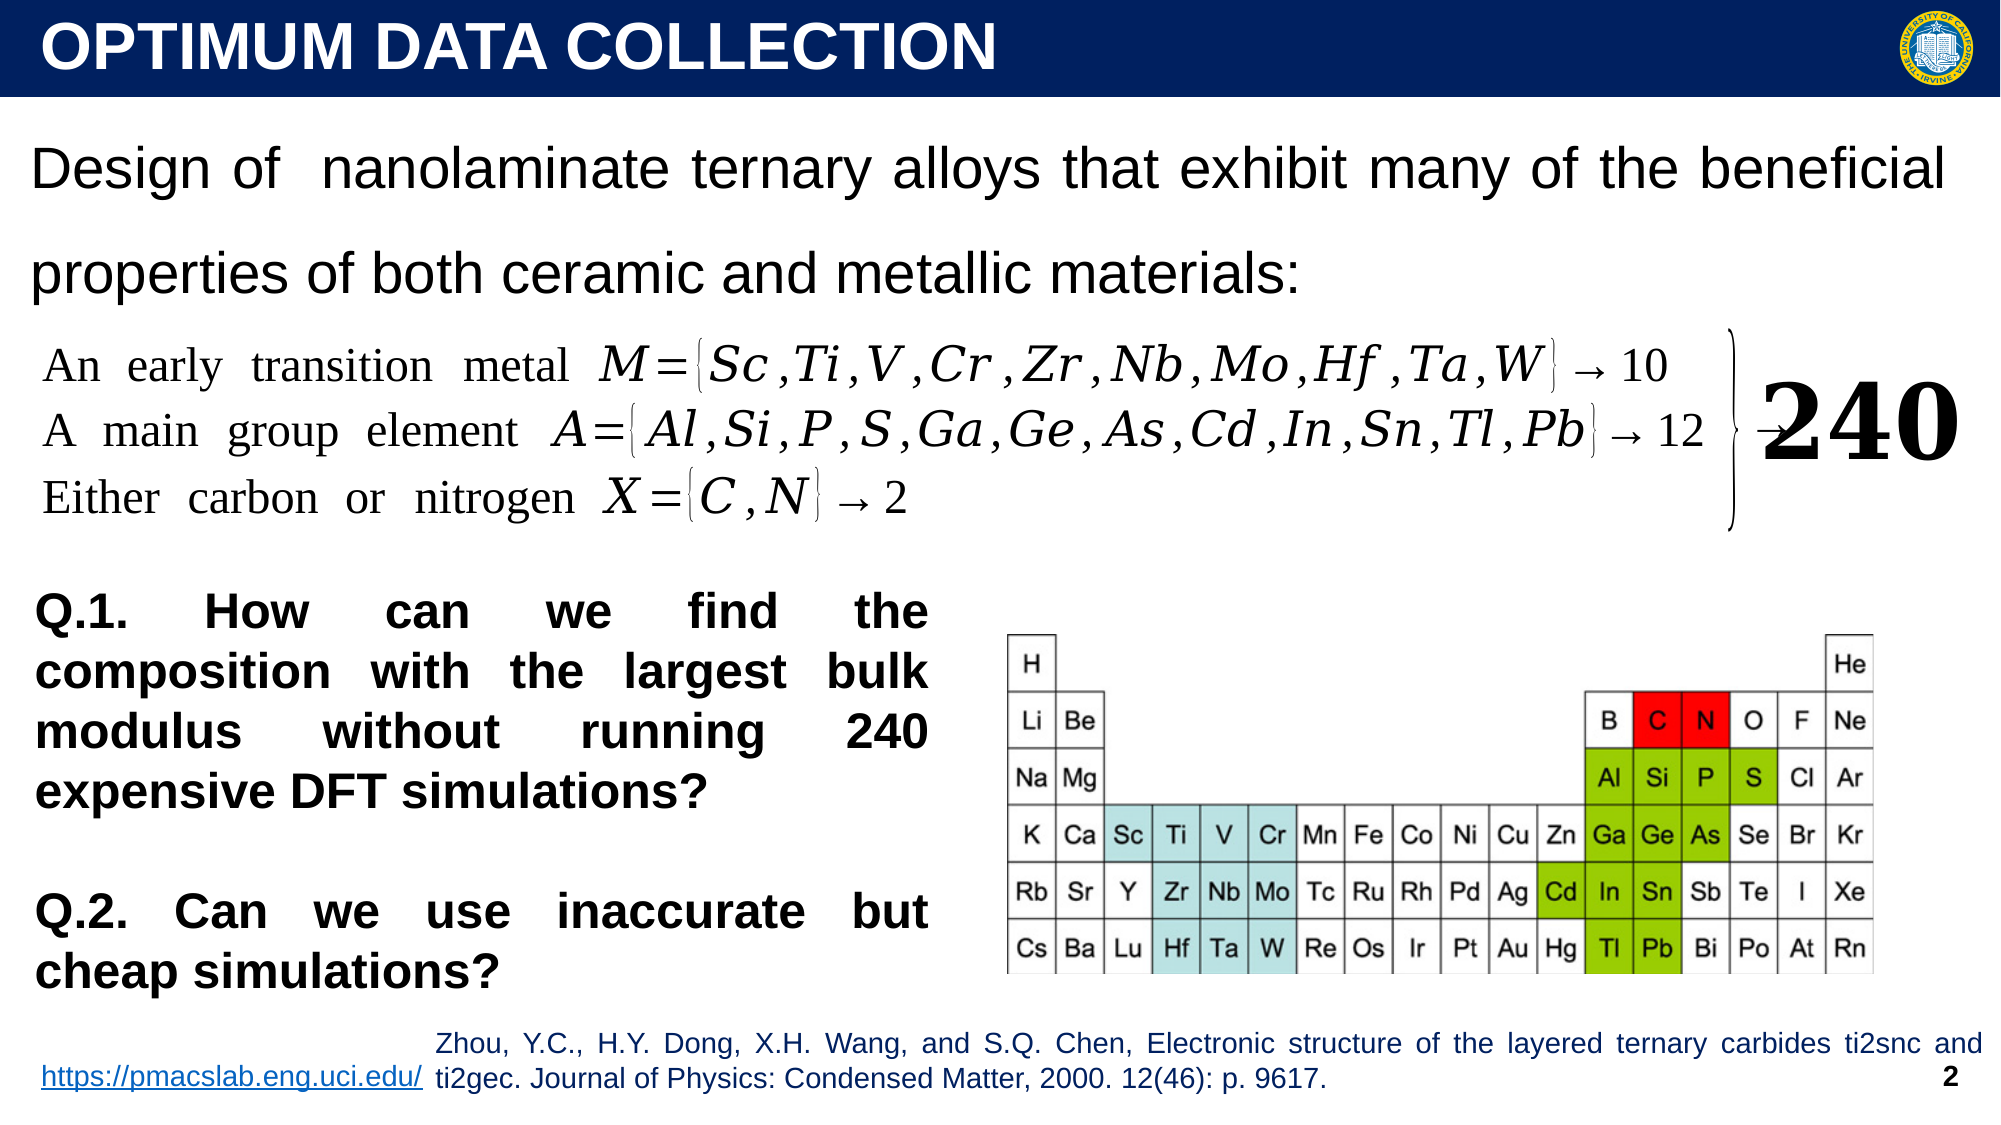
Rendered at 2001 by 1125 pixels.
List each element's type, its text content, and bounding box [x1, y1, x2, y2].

picture [1006, 634, 1874, 974]
picture [1899, 10, 1974, 86]
text_box Zhou, Y.C., H.Y. Dong, X.H. Wang, and S.Q. Chen, Electronic structure of the layered ternary carbides ti2snc and ti2gec. Journal of Physics: Condensed Matter, 2000. 12(46): p. 9617. [420, 1016, 2000, 1102]
list Optimum data collection [25, 0, 1863, 96]
text_box Q.1. How can we find the composition with the largest bulk modulus without running 240 expensive DFT simulations? Q.2. Can we use inaccurate but cheap simulations? [19, 571, 945, 1007]
